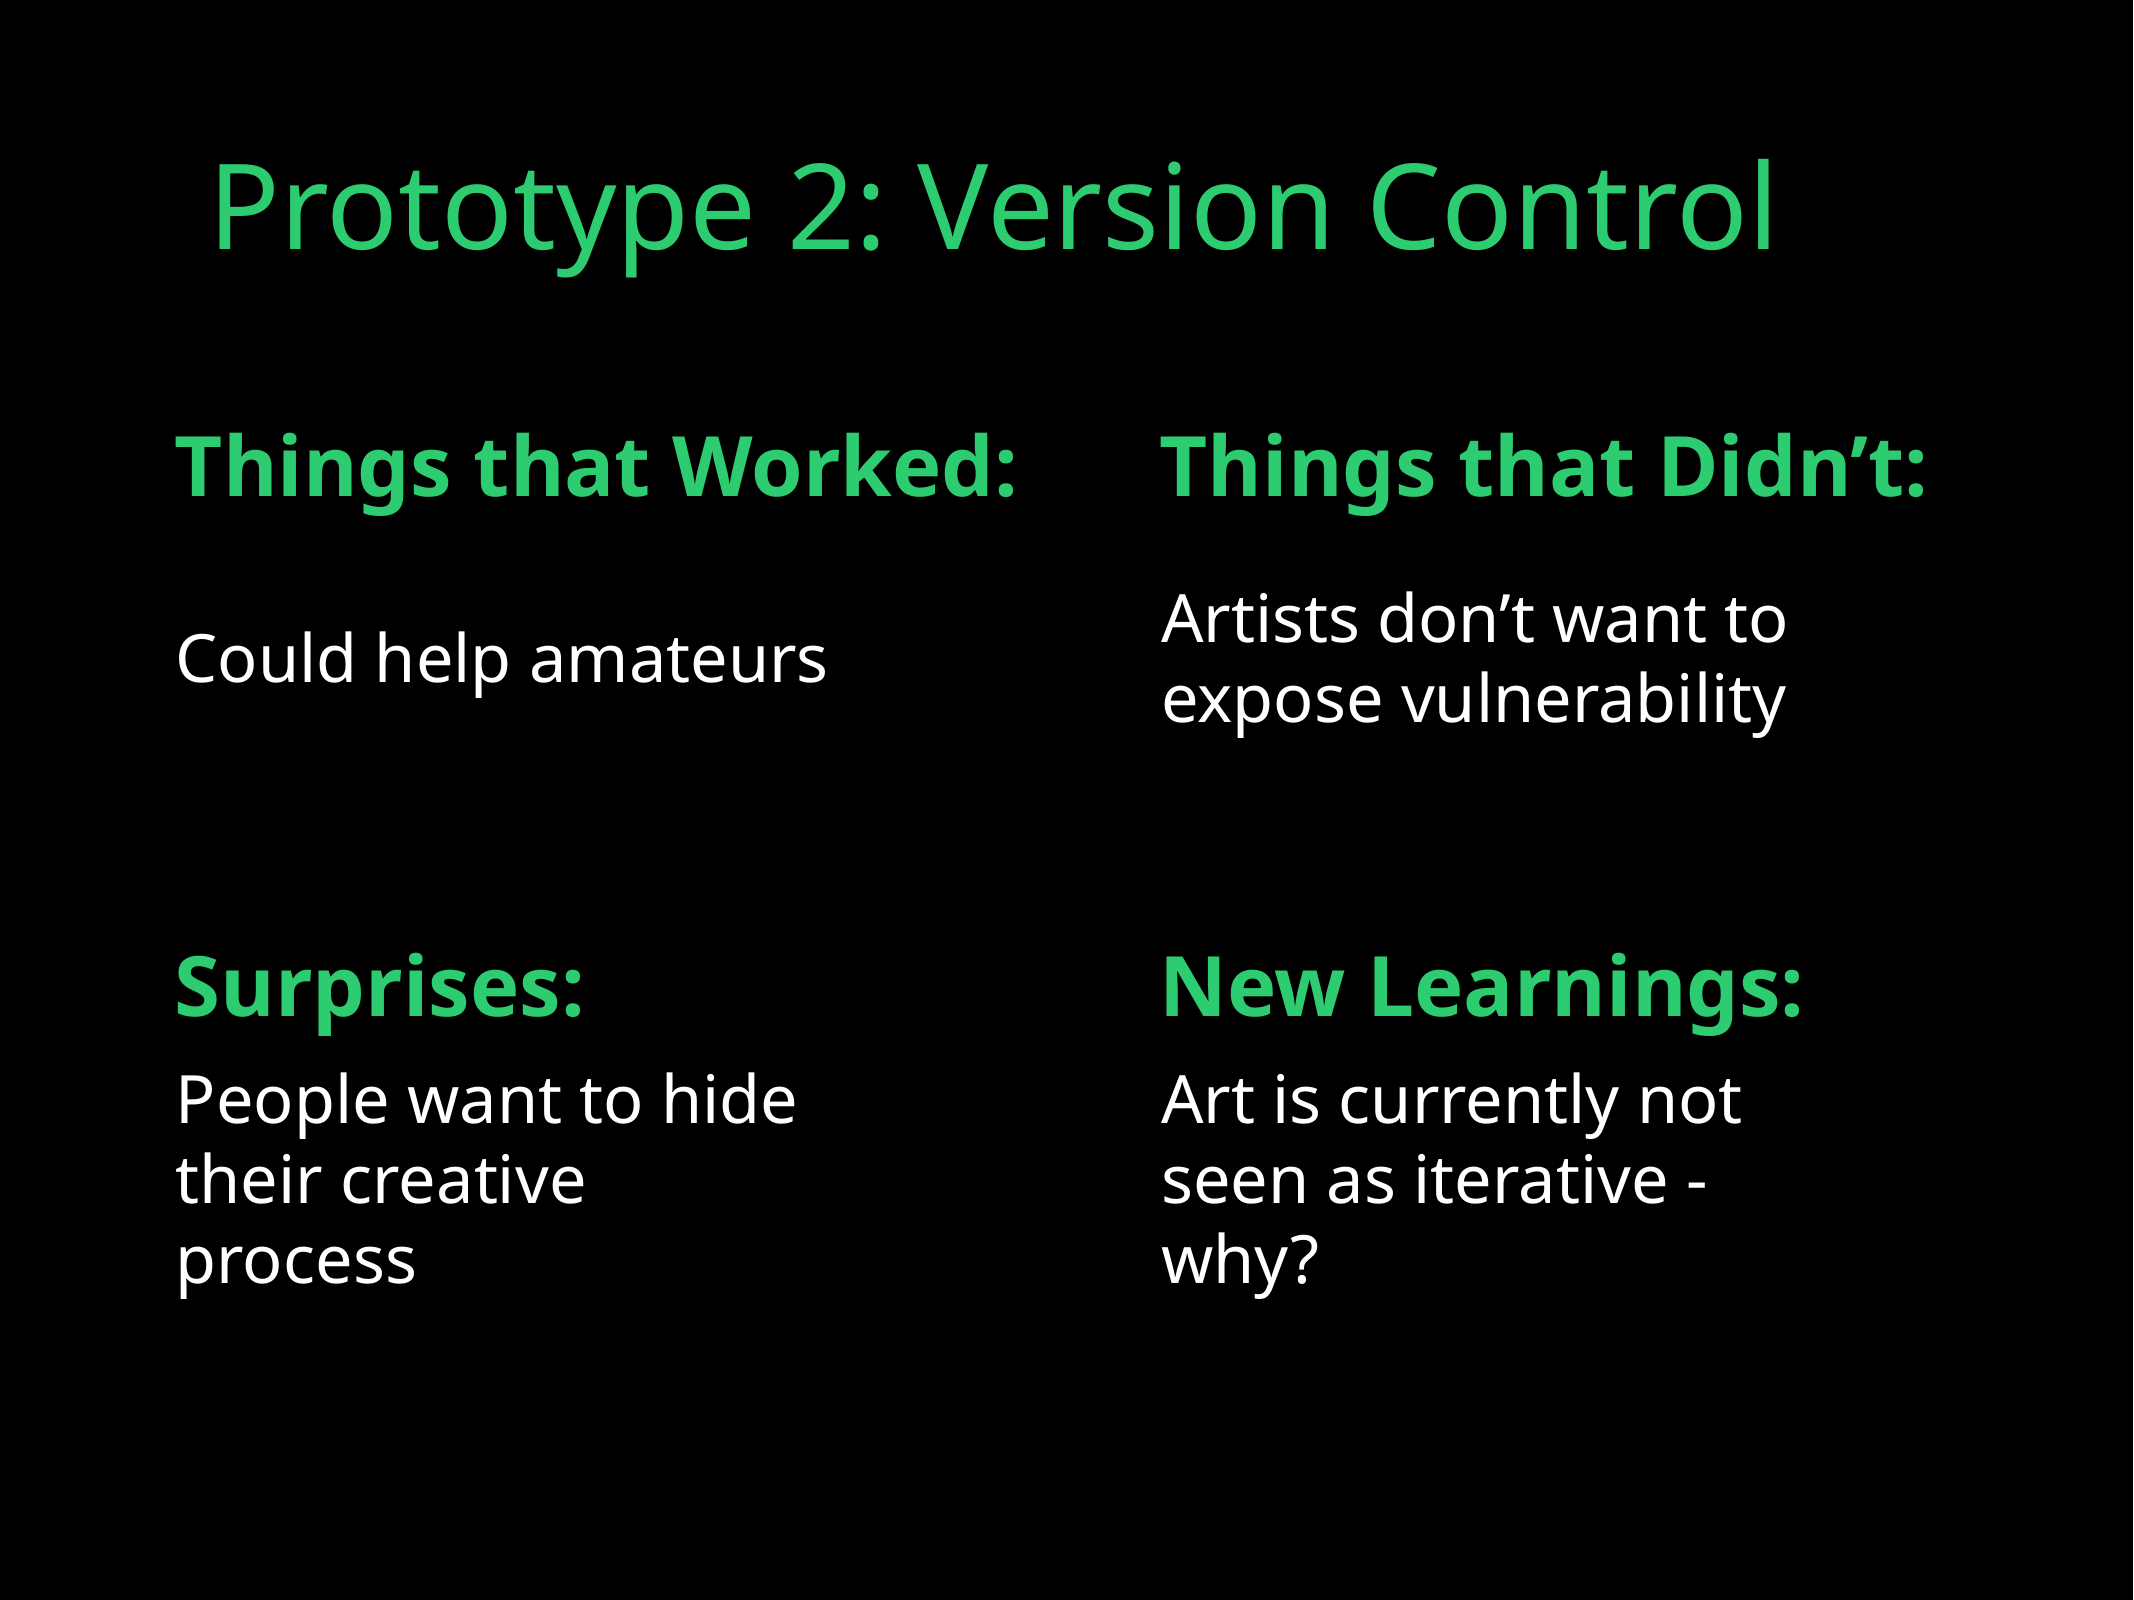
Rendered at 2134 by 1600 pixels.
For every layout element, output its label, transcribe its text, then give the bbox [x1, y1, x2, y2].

text_box New Learnings: [1151, 925, 2098, 1042]
text_box Art is currently not seen as iterative - why? [1152, 1048, 1903, 1306]
title Prototype 2: Version Control [207, 47, 1926, 274]
text_box People want to hide their creative process [167, 1048, 918, 1306]
text_box Could help amateurs [167, 607, 918, 704]
text_box Artists don’t want to expose vulnerability [1152, 567, 1903, 744]
text_box Things that Didn’t: [1151, 404, 2098, 521]
text_box Things that Worked: [166, 404, 1113, 521]
text_box Surprises: [166, 925, 1113, 1042]
